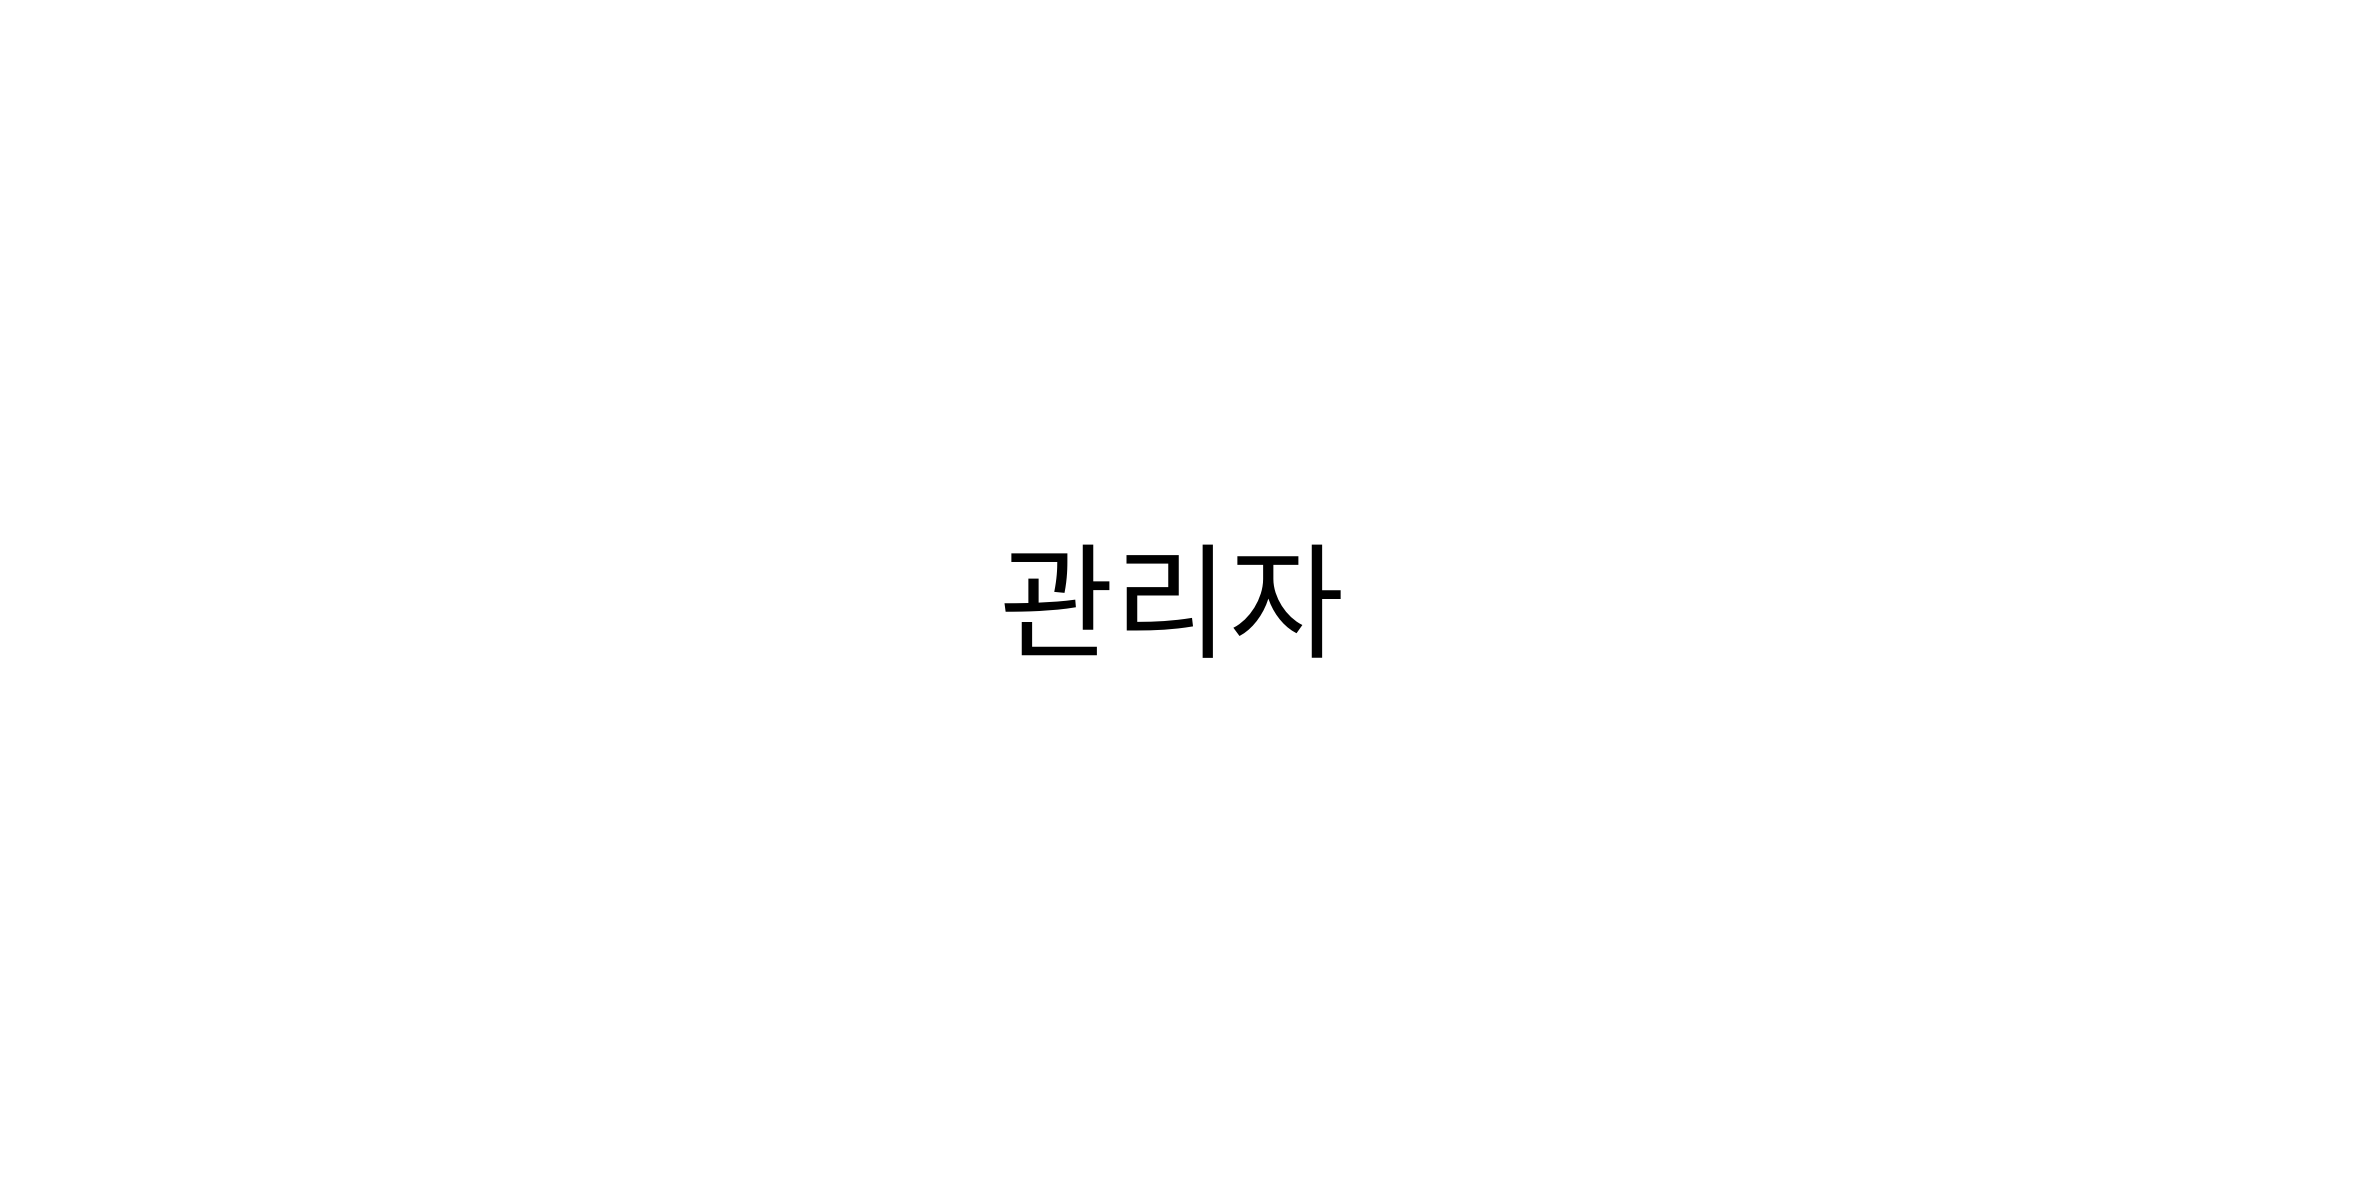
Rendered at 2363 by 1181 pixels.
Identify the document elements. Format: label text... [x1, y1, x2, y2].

text_box 관리자 [534, 515, 1811, 681]
